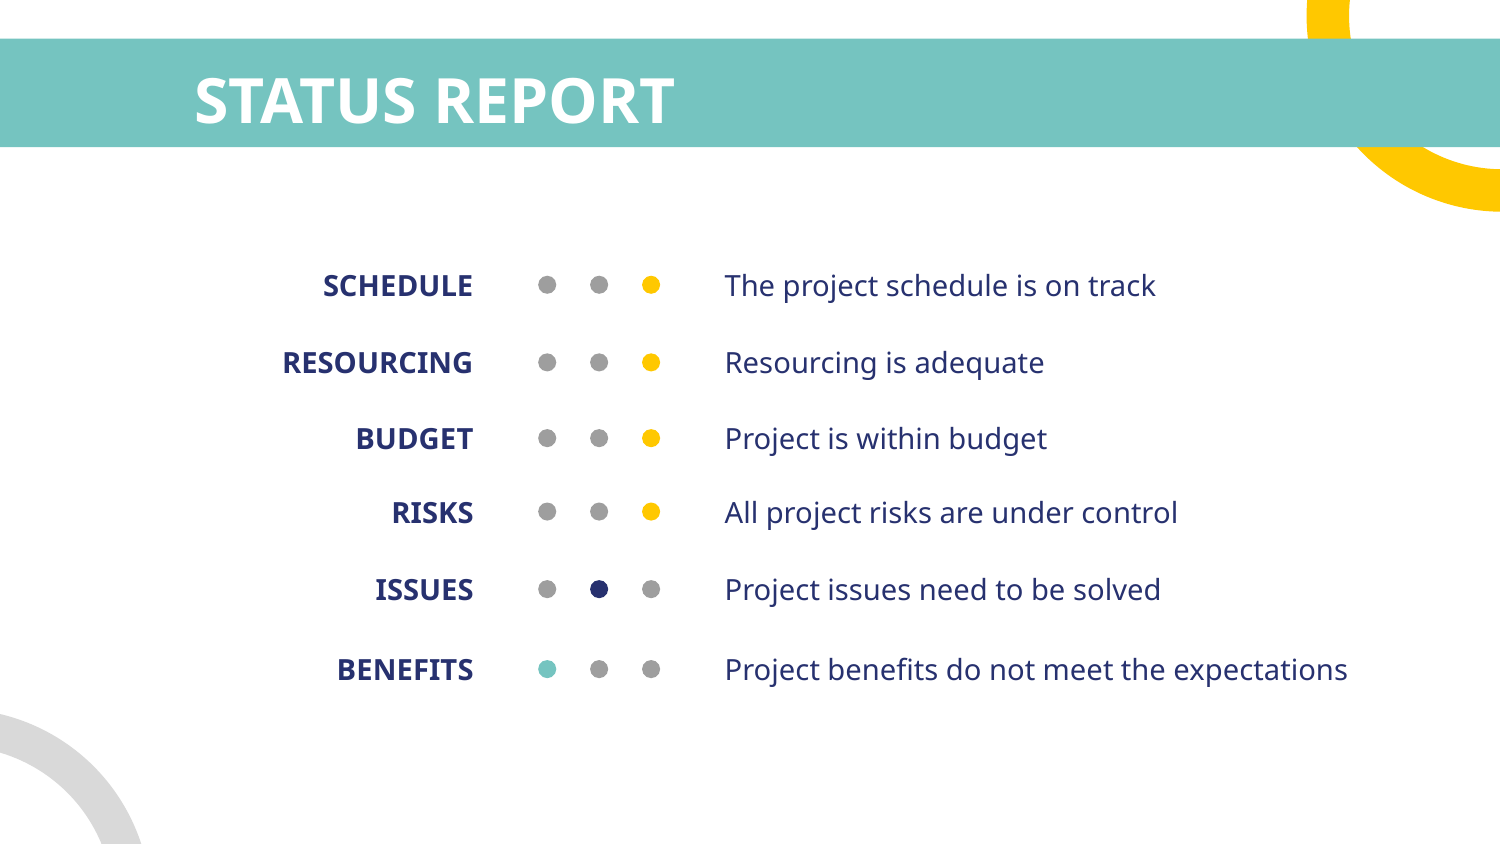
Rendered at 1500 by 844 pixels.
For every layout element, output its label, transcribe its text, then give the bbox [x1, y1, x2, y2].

text_box The project schedule is on track [709, 261, 1434, 308]
text_box [590, 660, 609, 679]
text_box [642, 660, 661, 679]
text_box All project risks are under control [709, 488, 1434, 535]
text_box Project is within budget [709, 414, 1434, 462]
text_box [642, 580, 661, 599]
text_box [538, 353, 557, 372]
text_box Project benefits do not meet the expectations [709, 645, 1434, 693]
text_box [538, 502, 557, 521]
text_box RESOURCING [179, 339, 489, 386]
text_box BENEFITS [179, 645, 489, 693]
text_box [590, 580, 609, 599]
text_box Project issues need to be solved [709, 565, 1434, 613]
title STATUS REPORT [179, 46, 1449, 141]
text_box [538, 429, 557, 448]
text_box Resourcing is adequate [709, 339, 1434, 386]
text_box [538, 580, 557, 599]
text_box BUDGET [179, 414, 489, 462]
text_box [538, 275, 557, 294]
text_box [590, 353, 609, 372]
text_box [590, 502, 609, 521]
text_box ISSUES [179, 565, 489, 613]
text_box [590, 429, 609, 448]
text_box [642, 429, 661, 448]
text_box [590, 275, 609, 294]
text_box SCHEDULE [179, 261, 489, 308]
text_box [642, 275, 661, 294]
text_box [642, 353, 661, 372]
text_box [538, 660, 557, 679]
text_box [642, 502, 661, 521]
text_box RISKS [179, 488, 489, 535]
